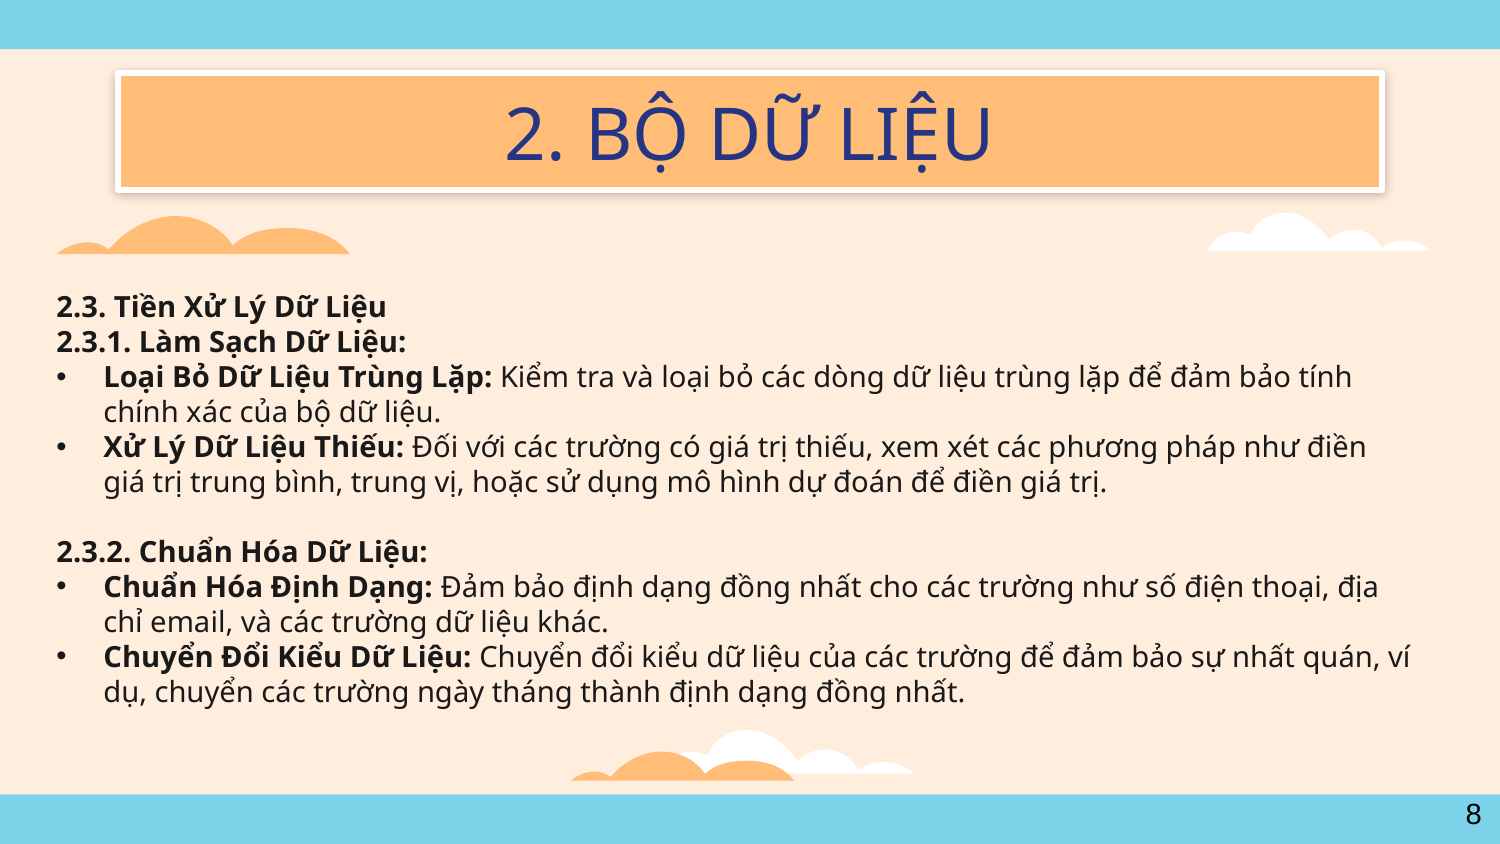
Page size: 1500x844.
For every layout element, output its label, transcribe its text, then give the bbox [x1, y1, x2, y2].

text_box [1207, 212, 1431, 251]
text_box 8 [1450, 787, 1494, 838]
text_box [56, 216, 350, 255]
title 2. BỘ DỮ LIỆU [115, 70, 1385, 193]
text_box 2.3. Tiền Xử Lý Dữ Liệu 2.3.1. Làm Sạch Dữ Liệu: Loại Bỏ Dữ Liệu Trùng Lặp: Kiểm tra và loại bỏ các dòng dữ liệu trùng lặp để đảm bảo tính chính xác của bộ dữ liệu. Xử Lý Dữ Liệu Thiếu: Đối với các trường có giá trị thiếu, xem xét các phương pháp như điền giá trị trung bình, trung vị, hoặc sử dụng mô hình dự đoán để điền giá trị. 2.3.2. Chuẩn Hóa Dữ Liệu: Chuẩn Hóa Định Dạng: Đảm bảo định dạng đồng nhất cho các trường như số điện thoại, địa chỉ email, và các trường dữ liệu khác. Chuyển Đổi Kiểu Dữ Liệu: Chuyển đổi kiểu dữ liệu của các trường để đảm bảo sự nhất quán, ví dụ, chuyển các trường ngày tháng thành định dạng đồng nhất. [41, 273, 1431, 754]
